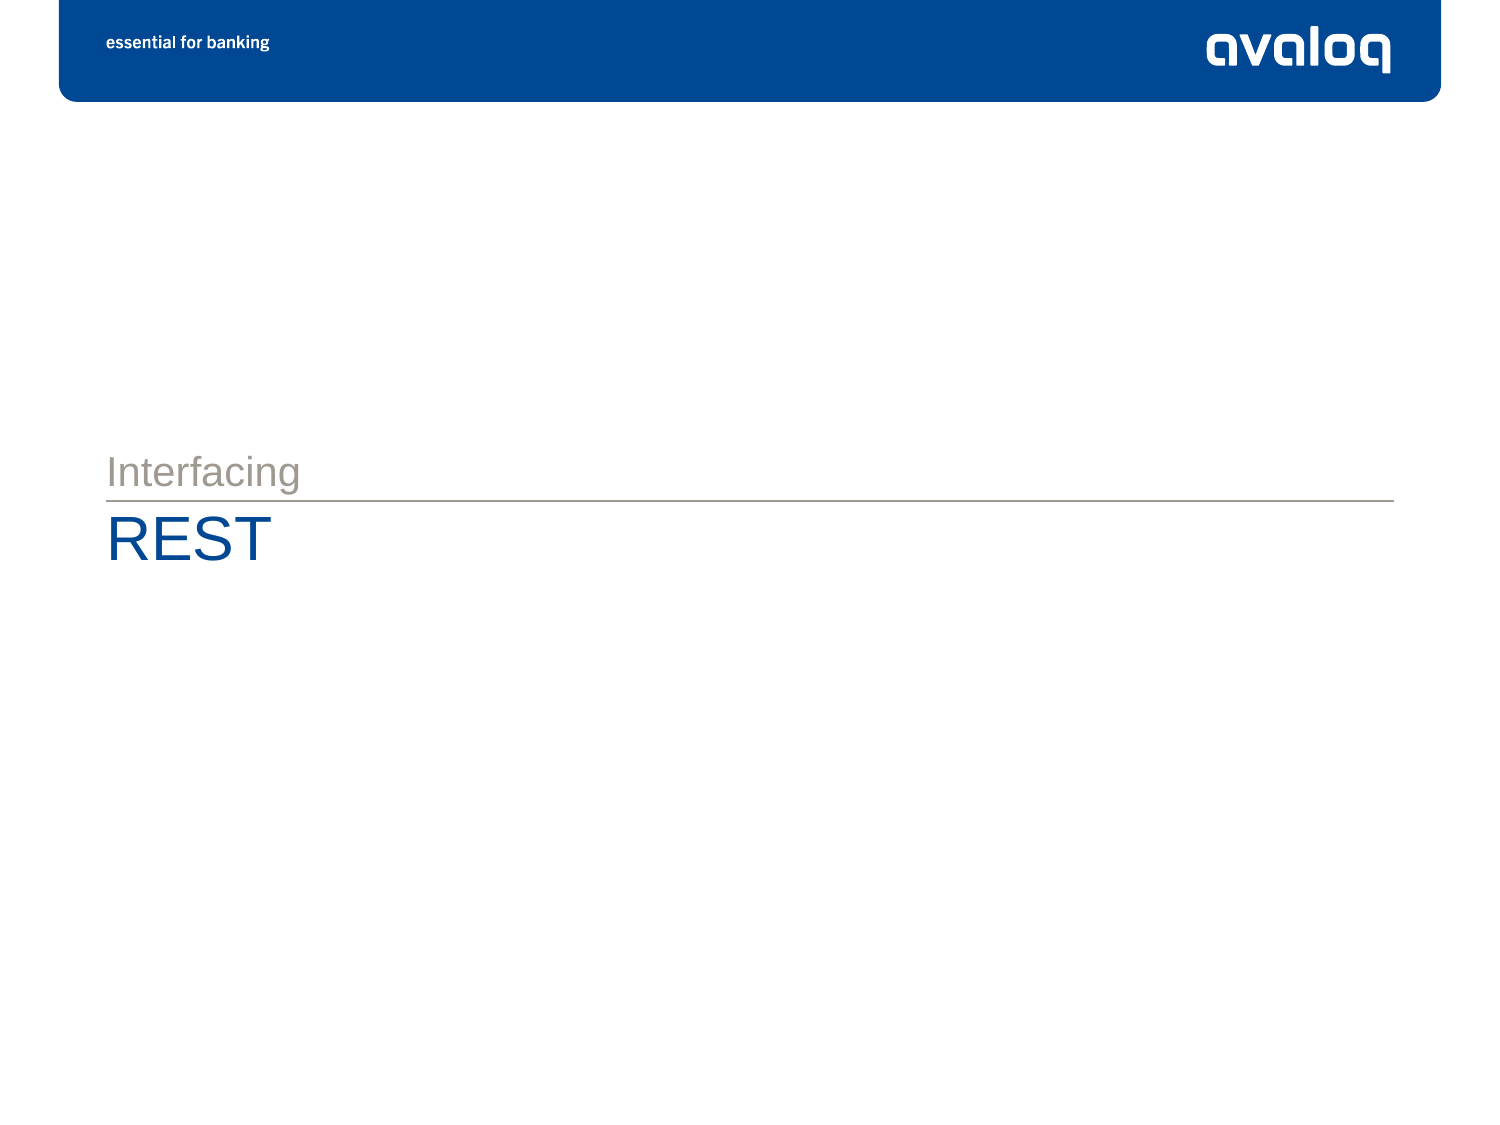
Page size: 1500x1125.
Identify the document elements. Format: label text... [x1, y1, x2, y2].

list REST [105, 498, 1394, 782]
list Interfacing [105, 444, 1394, 498]
